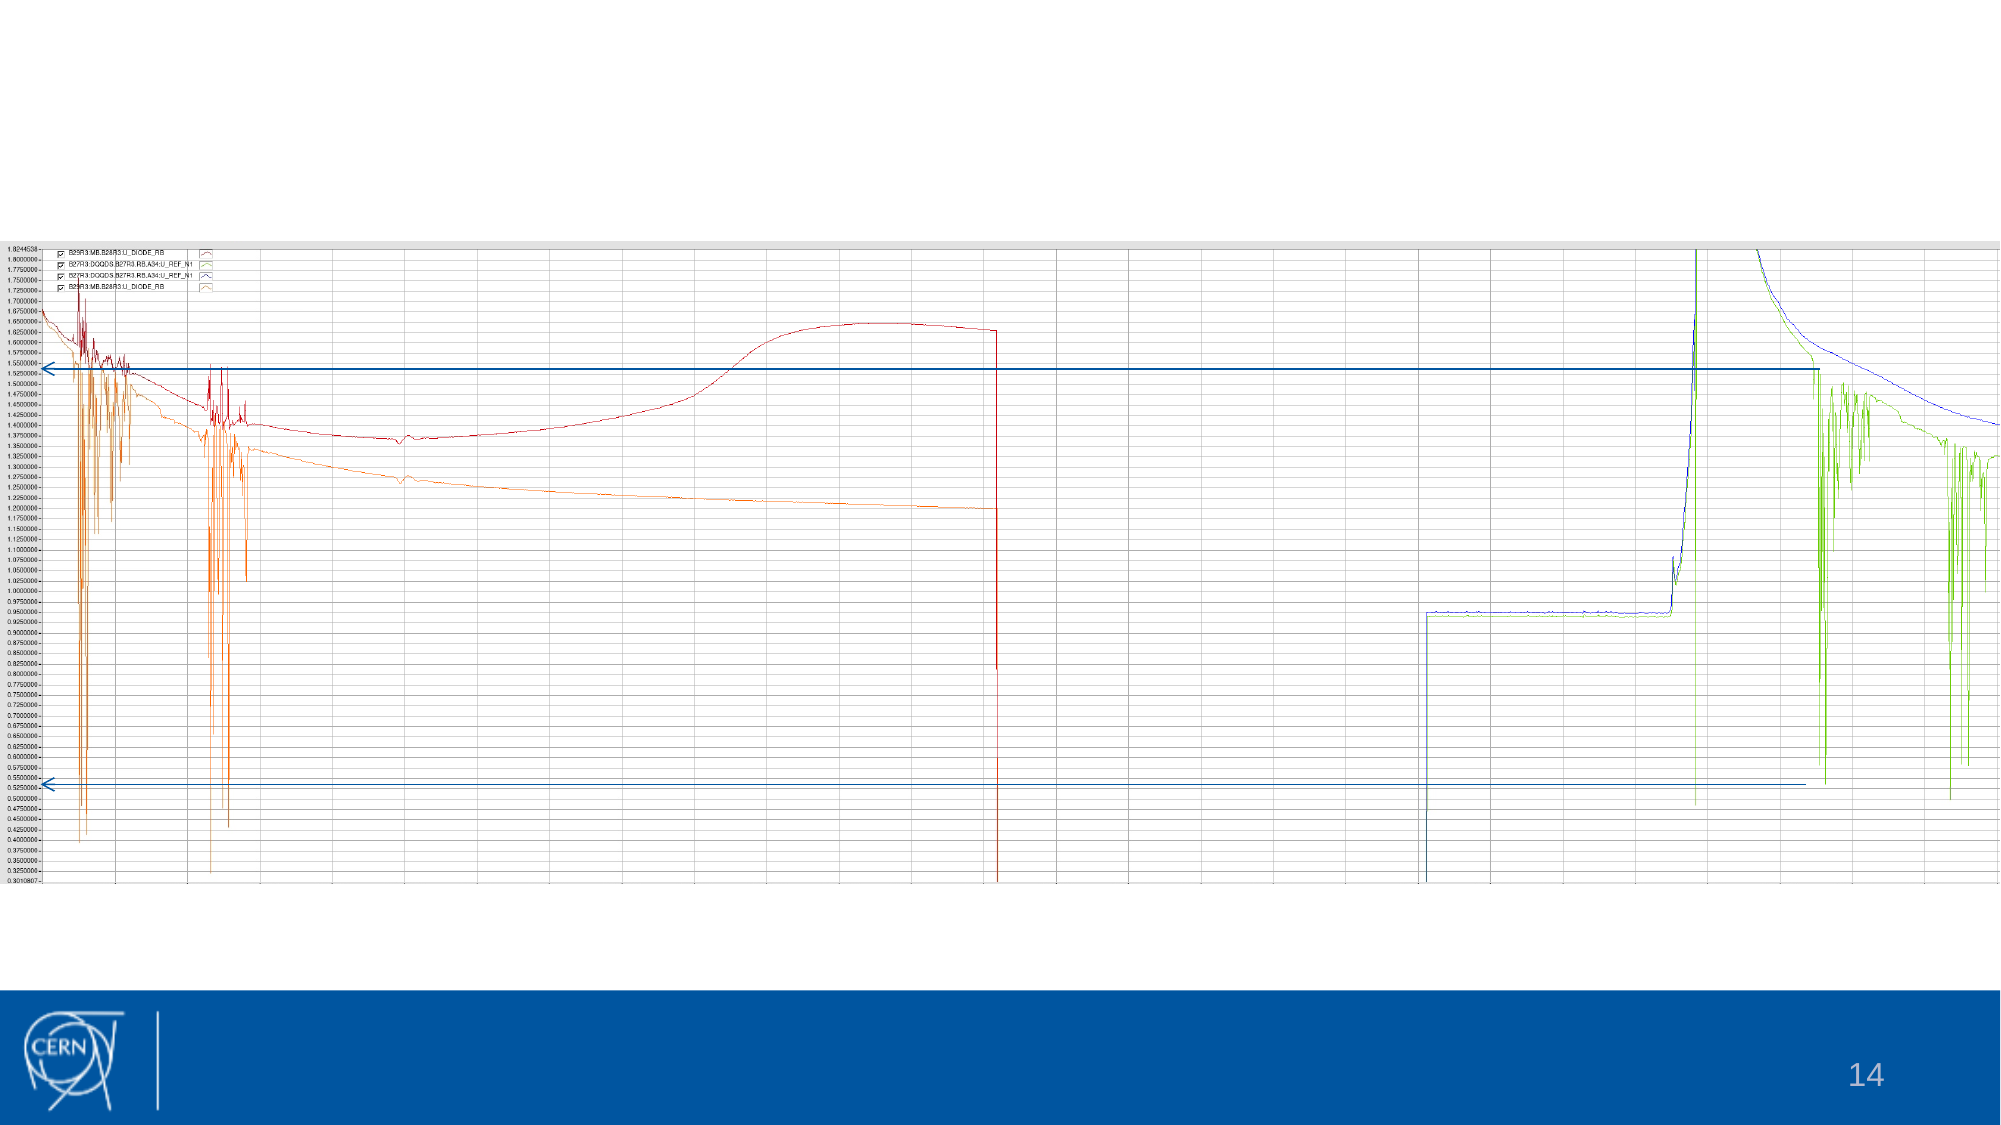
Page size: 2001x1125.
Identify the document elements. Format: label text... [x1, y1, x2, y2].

picture [0, 241, 2000, 884]
slide_number 14 [1790, 1042, 1900, 1103]
